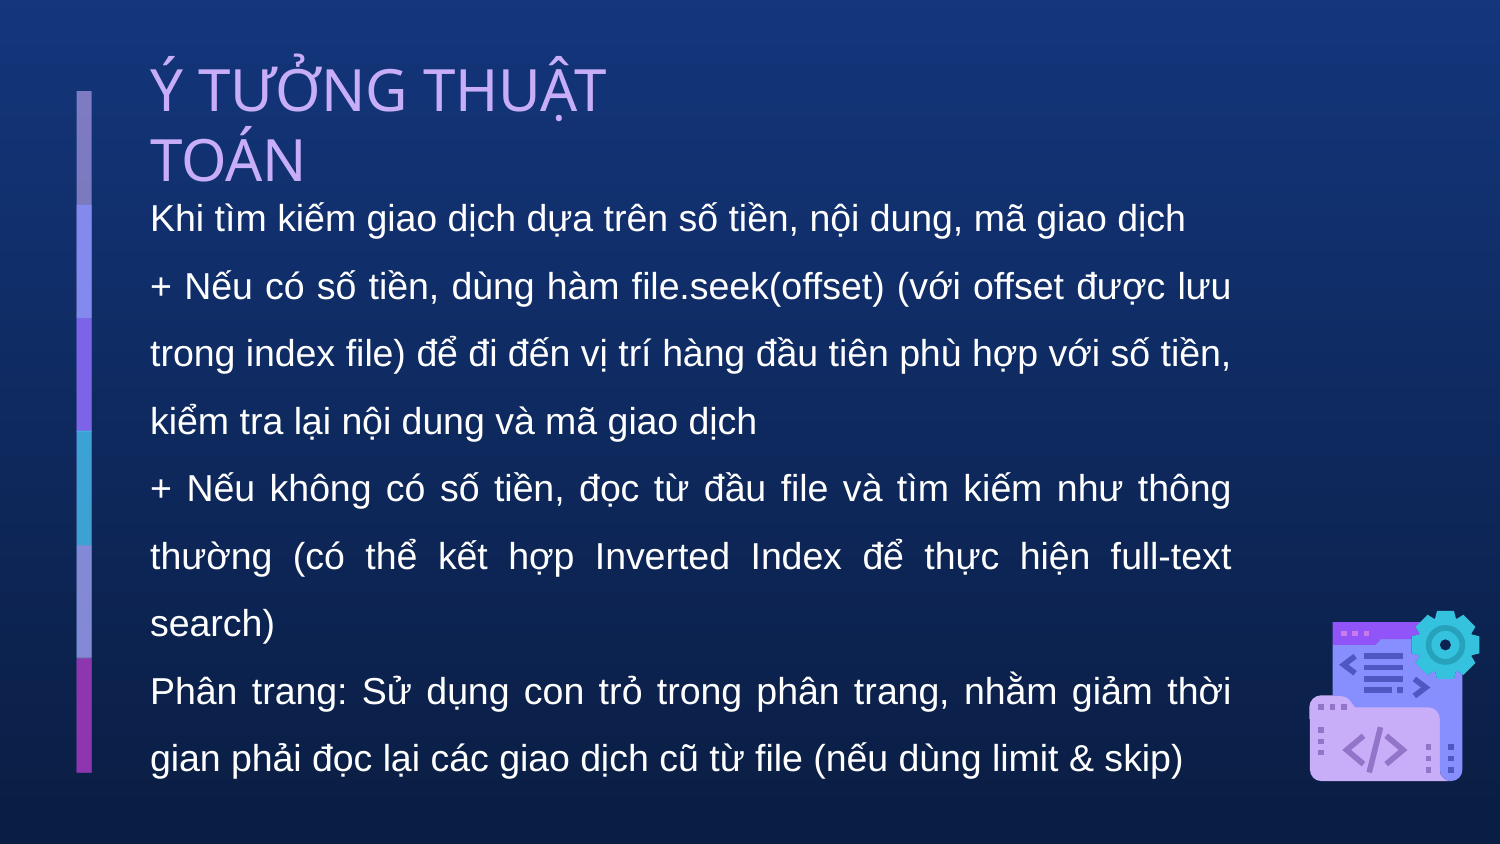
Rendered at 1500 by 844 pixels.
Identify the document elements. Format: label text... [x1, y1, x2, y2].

text_box Khi tìm kiếm giao dịch dựa trên số tiền, nội dung, mã giao dịch + Nếu có số tiền, dùng hàm file.seek(offset) (với offset được lưu trong index file) để đi đến vị trí hàng đầu tiên phù hợp với số tiền, kiểm tra lại nội dung và mã giao dịch + Nếu không có số tiền, đọc từ đầu file và tìm kiếm như thông thường (có thể kết hợp Inverted Index để thực hiện full-text search) Phân trang: Sử dụng con trỏ trong phân trang, nhằm giảm thời gian phải đọc lại các giao dịch cũ từ file (nếu dùng limit & skip) [135, 156, 1248, 453]
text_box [1309, 610, 1480, 782]
title Ý TƯỞNG THUẬT TOÁN [135, 50, 681, 156]
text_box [76, 90, 92, 773]
